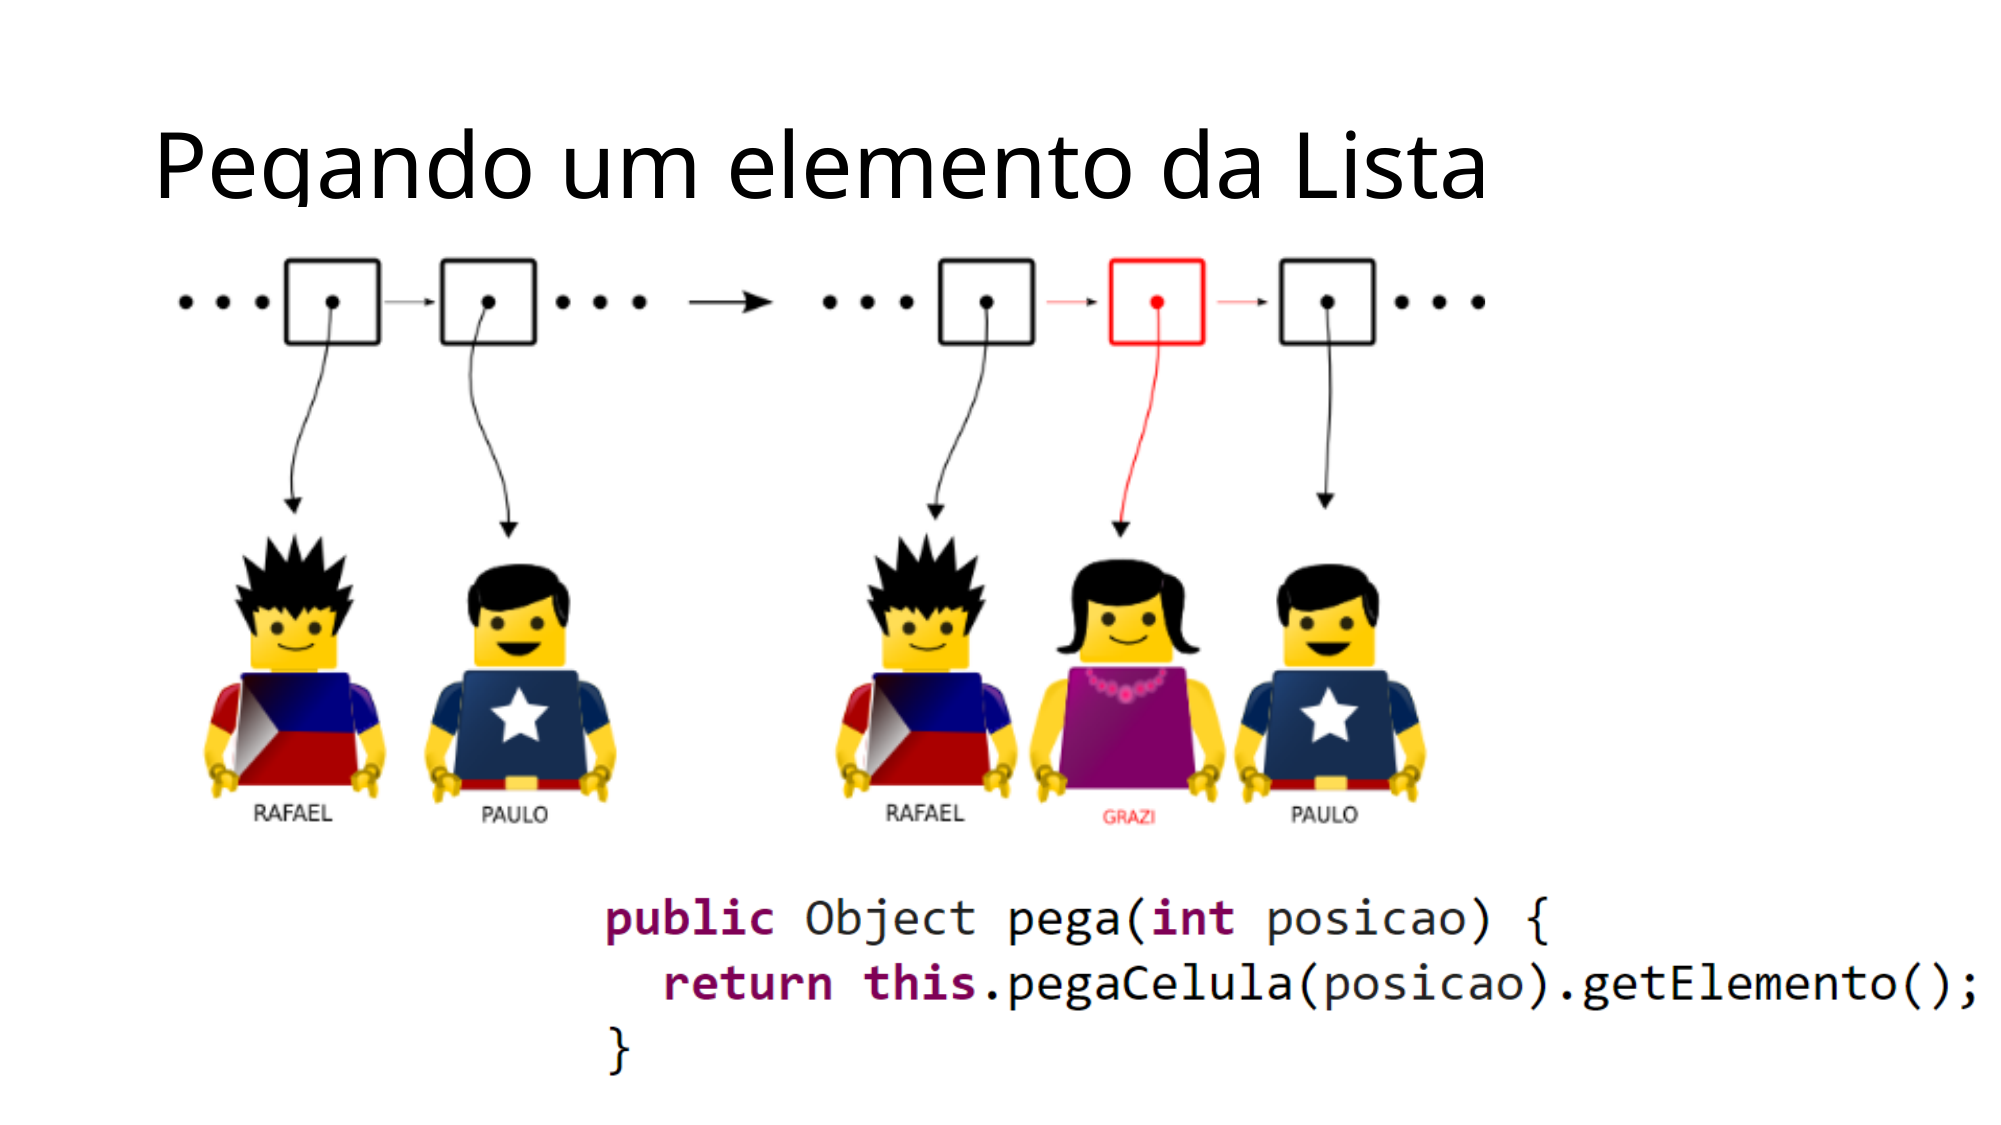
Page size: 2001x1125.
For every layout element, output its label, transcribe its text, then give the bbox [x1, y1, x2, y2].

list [124, 207, 1486, 868]
picture [580, 842, 2000, 1125]
title Pegando um elemento da Lista [137, 59, 1863, 278]
